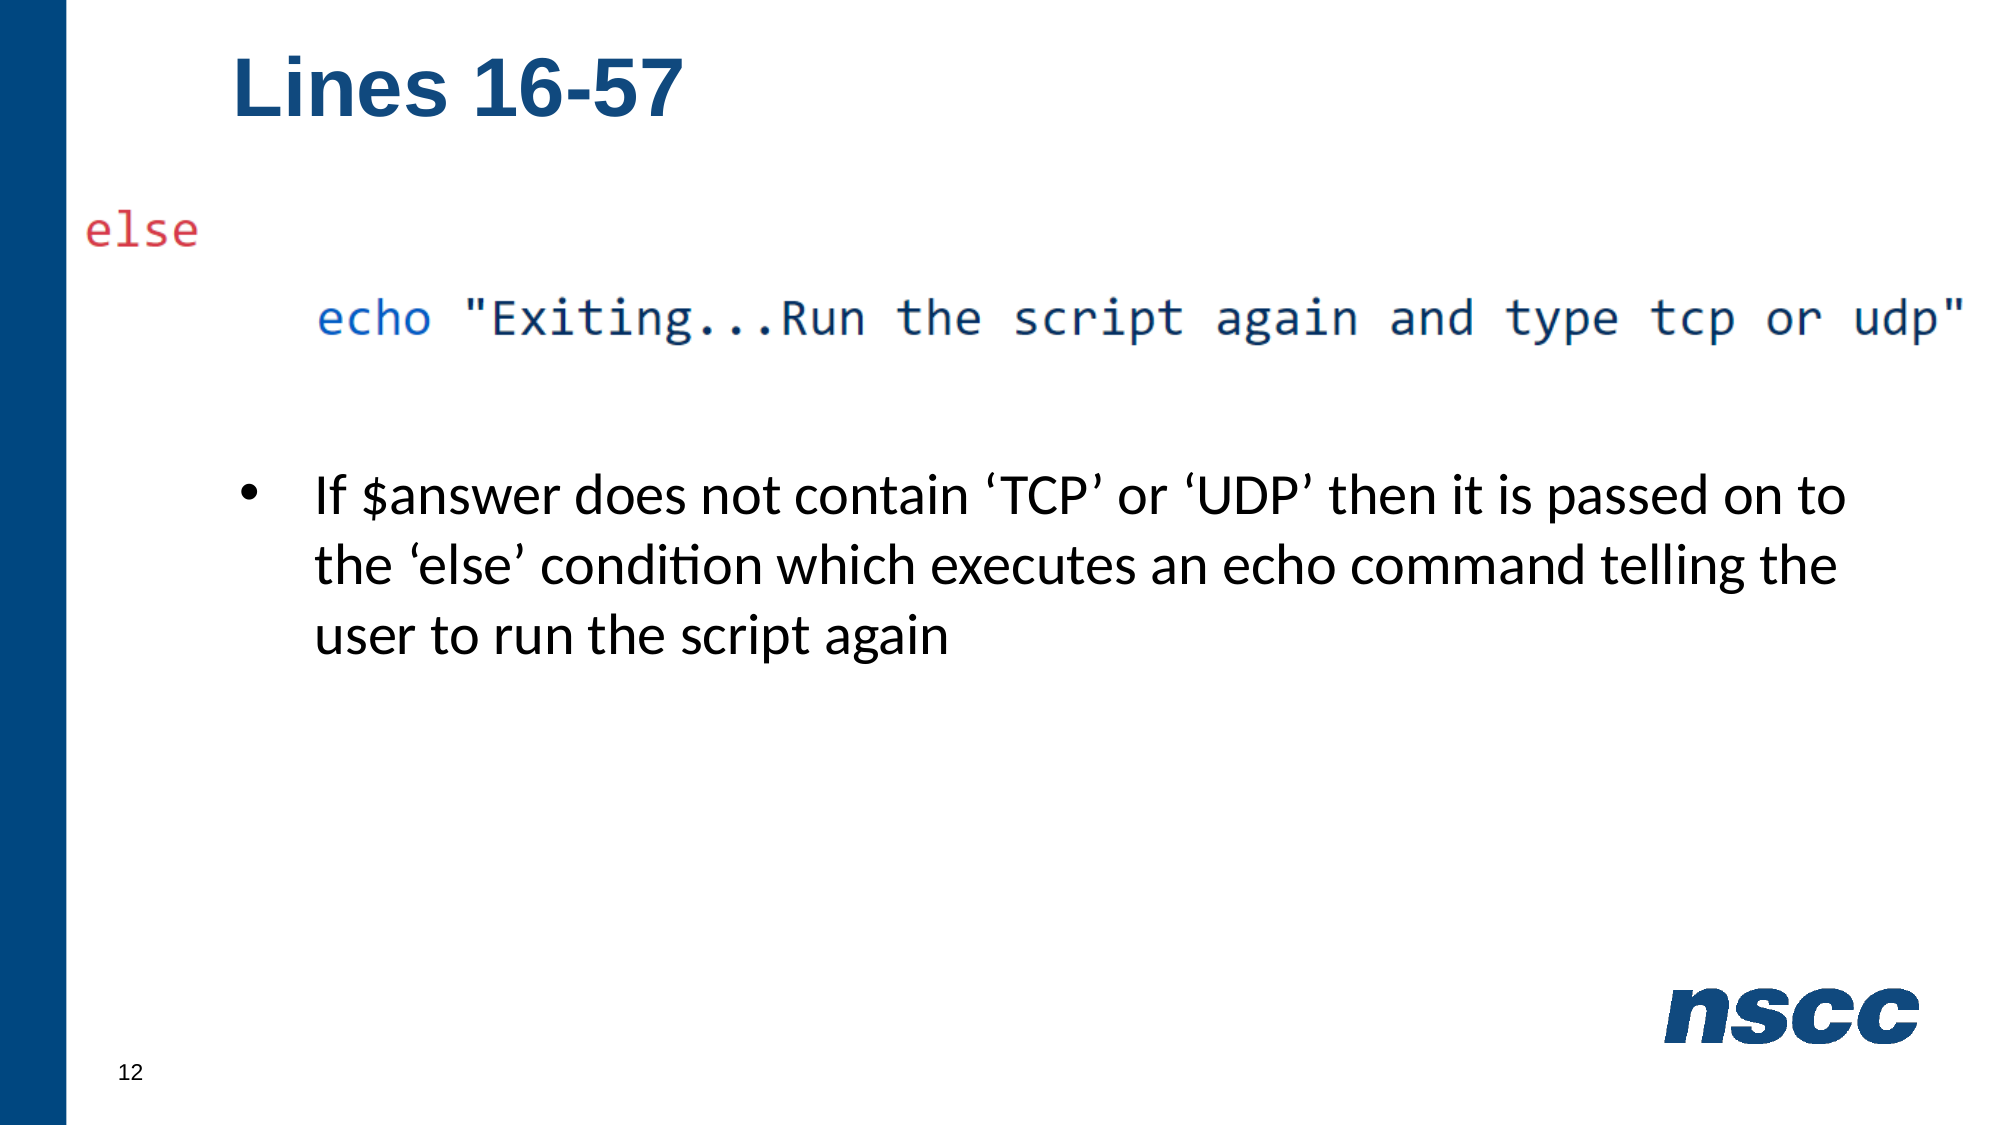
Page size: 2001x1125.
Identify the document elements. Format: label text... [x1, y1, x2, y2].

title Lines 16-57 [225, 32, 699, 134]
slide_number 12 [103, 1050, 189, 1111]
picture [72, 187, 1986, 366]
text_box If $answer does not contain ‘TCP’ or ‘UDP’ then it is passed on to the ‘else’ condition which executes an echo command telling the user to run the script again [224, 448, 1897, 674]
picture [1662, 986, 1921, 1046]
